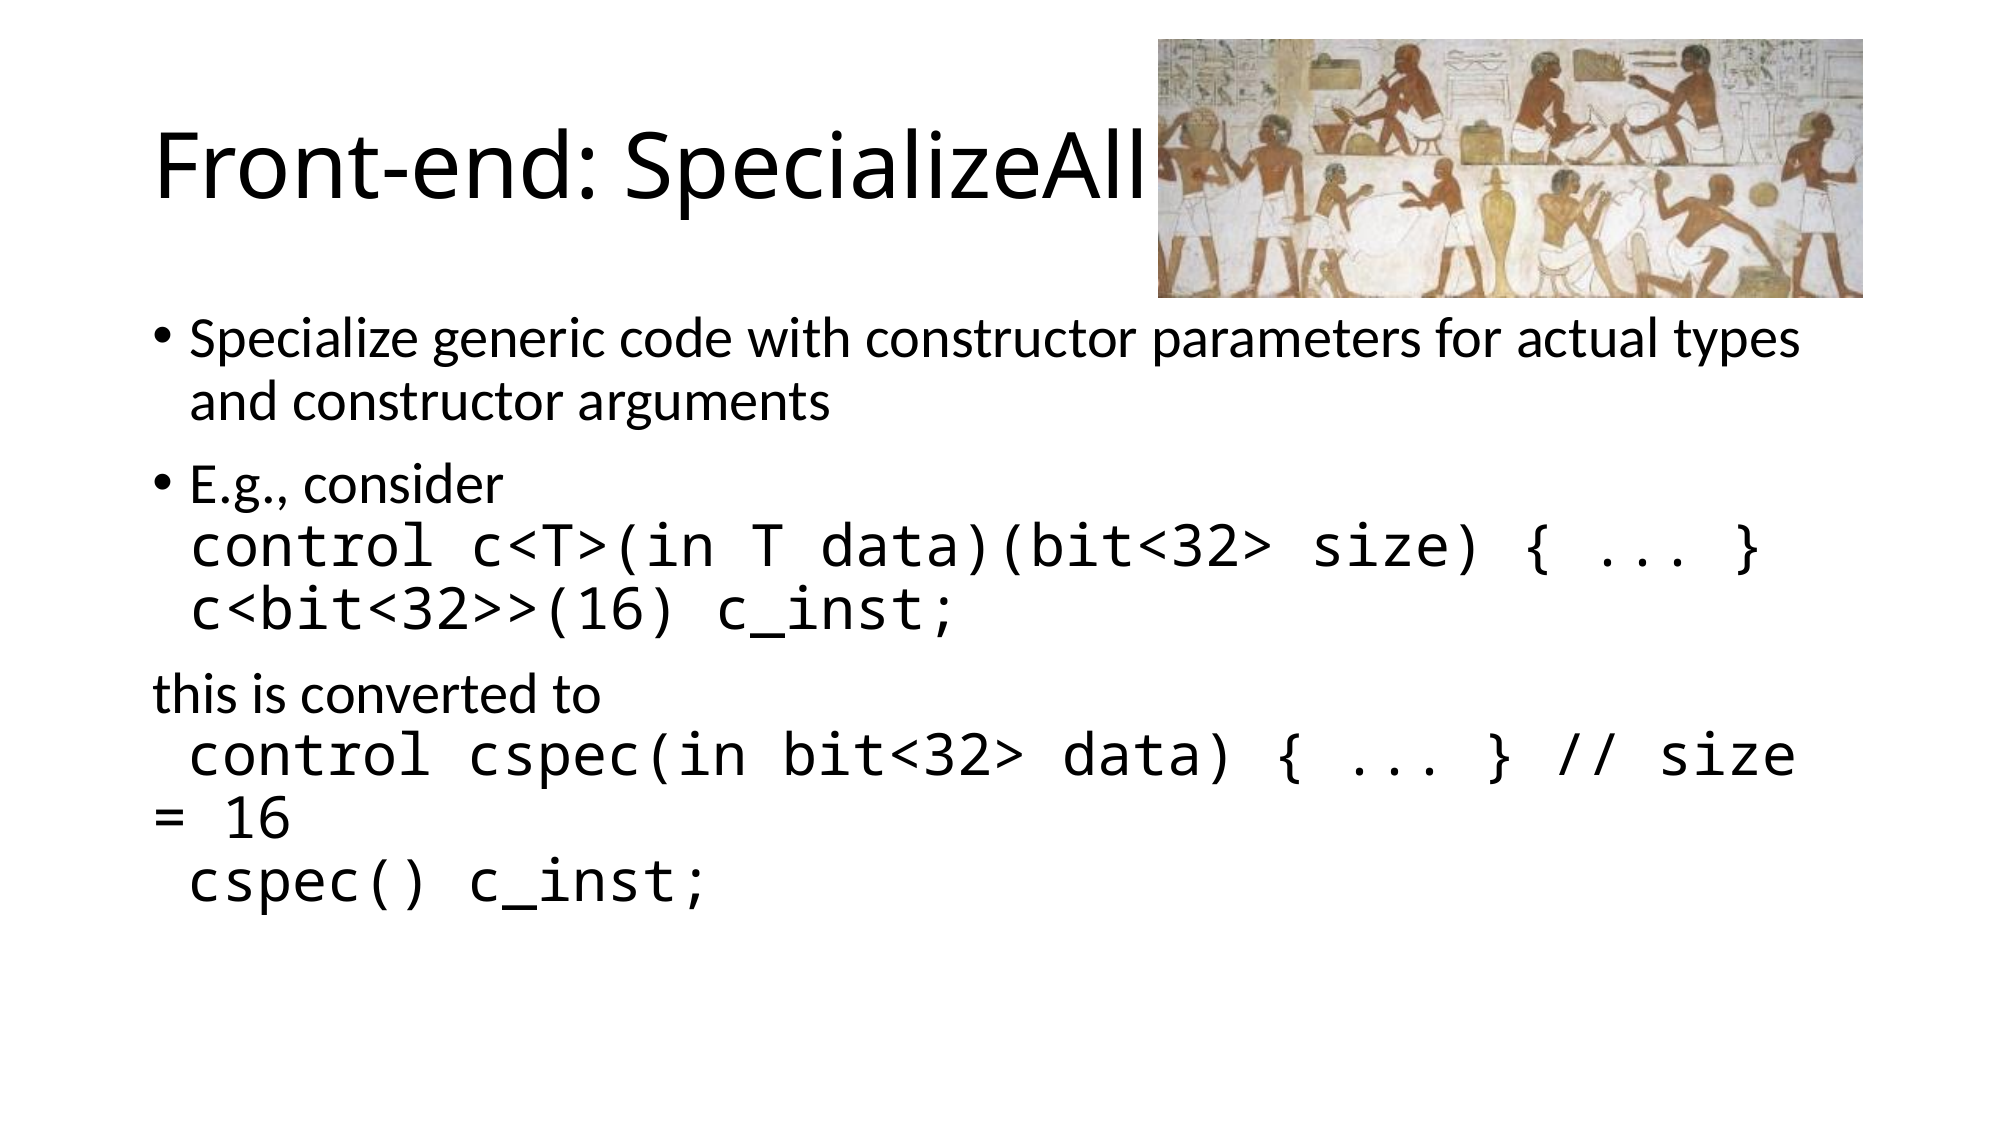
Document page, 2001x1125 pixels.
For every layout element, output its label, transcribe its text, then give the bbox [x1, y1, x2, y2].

picture [1158, 39, 1863, 298]
title Front-end: SpecializeAll [137, 59, 1158, 278]
list Specialize generic code with constructor parameters for actual types and constructor arguments E.g., consider control c<T>(in T data)(bit<32> size) { ... } c<bit<32>>(16) c_inst; this is converted to control cspec(in bit<32> data) { ... } // size = 16 cspec() c_inst; [137, 299, 1863, 1014]
